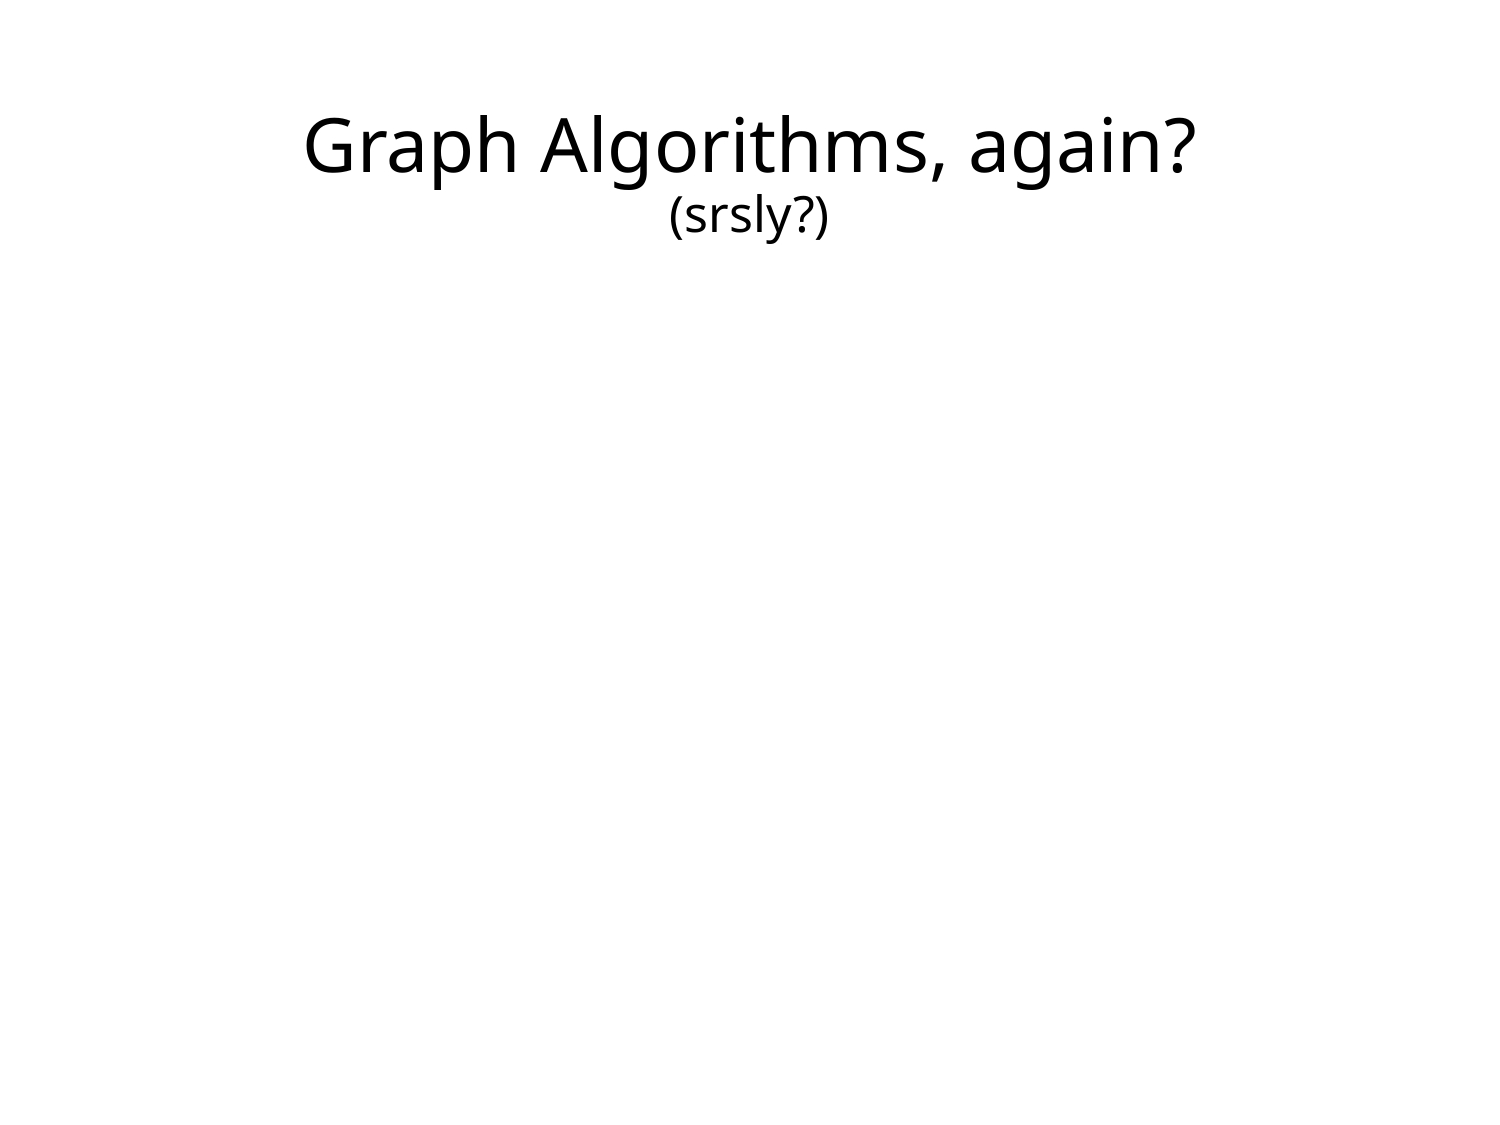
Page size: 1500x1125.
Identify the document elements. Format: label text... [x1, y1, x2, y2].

text_box (srsly?) [0, 174, 1500, 250]
text_box Graph Algorithms, again? [0, 90, 1500, 174]
